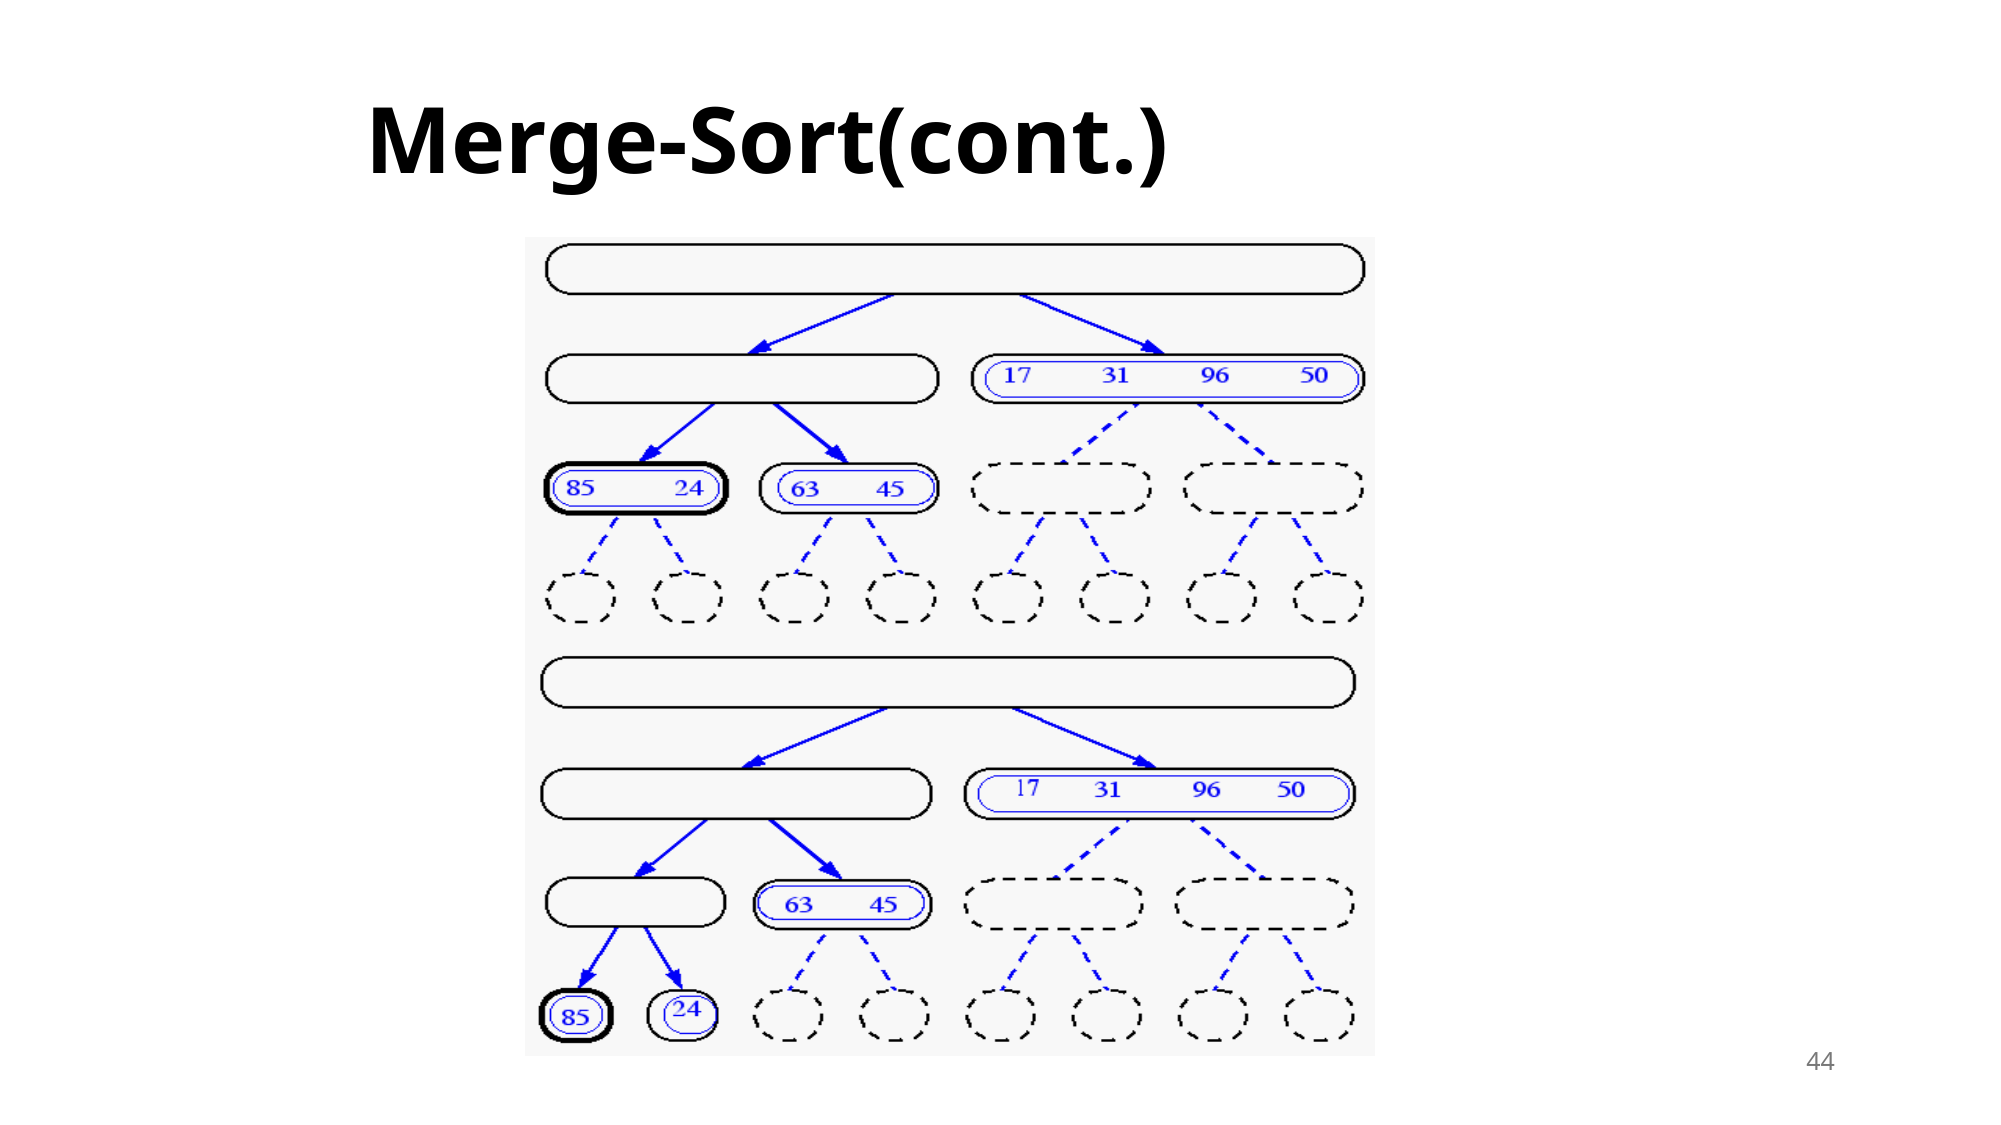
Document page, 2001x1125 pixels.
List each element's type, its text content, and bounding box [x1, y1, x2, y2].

title Merge-Sort(cont.) [350, 50, 1625, 238]
picture [524, 236, 1376, 1056]
slide_number 44 [1433, 1025, 1850, 1100]
